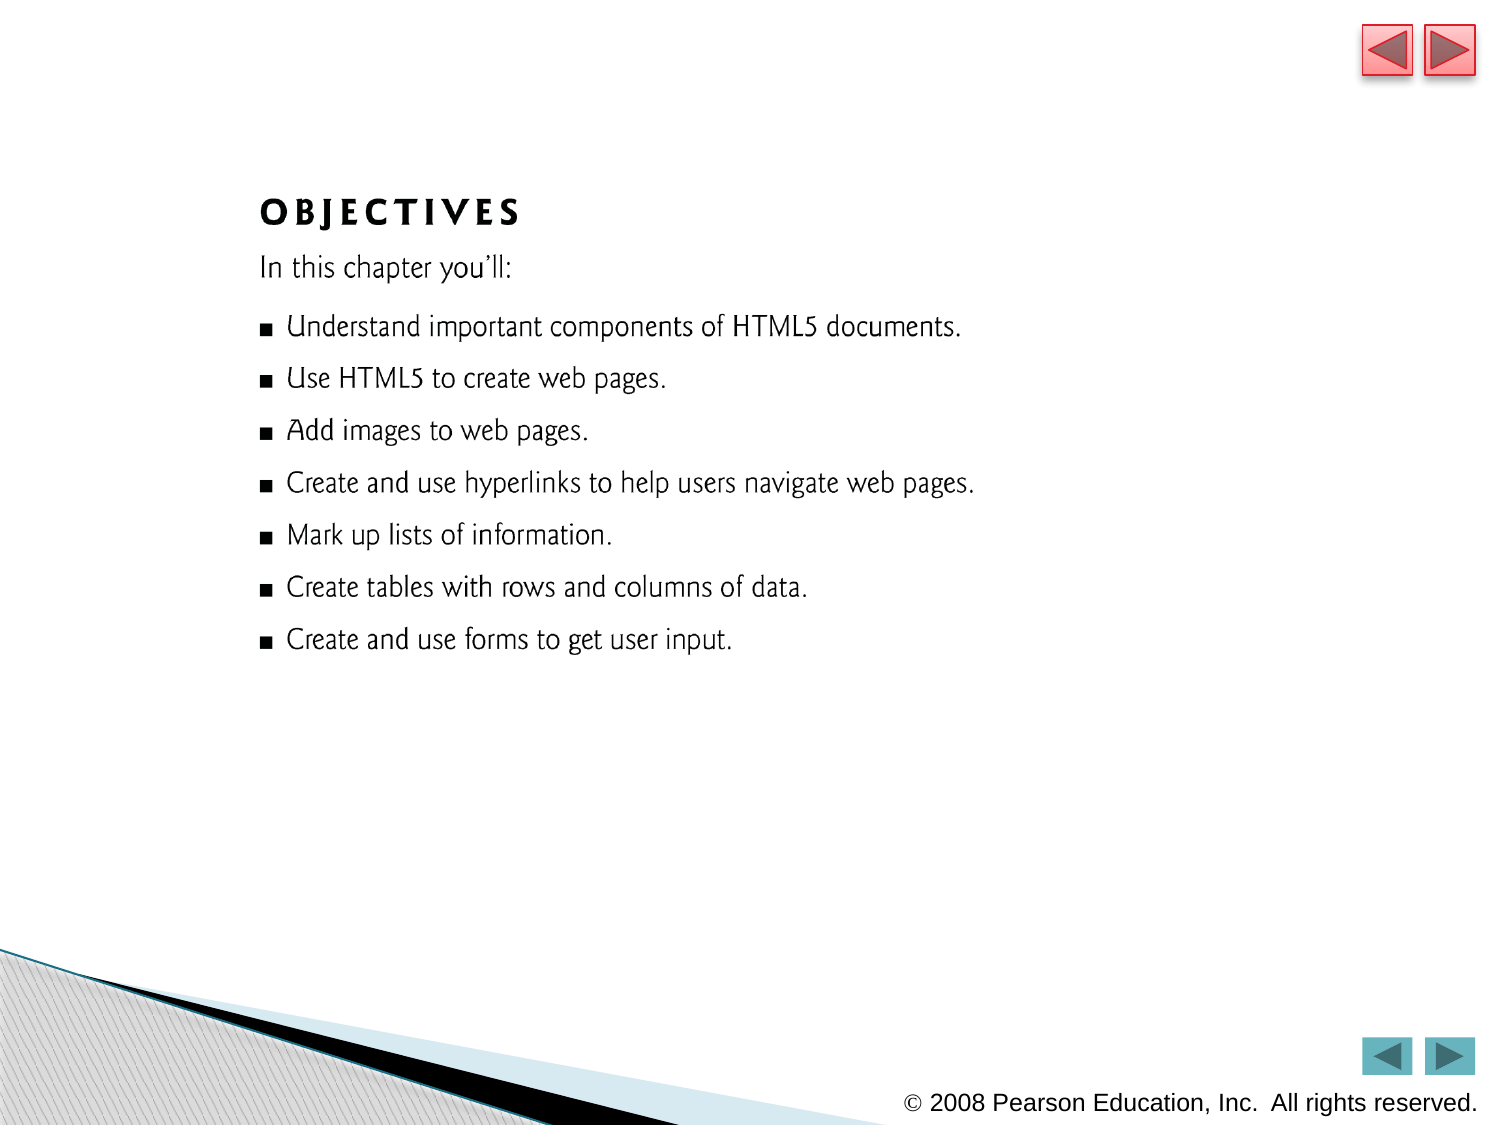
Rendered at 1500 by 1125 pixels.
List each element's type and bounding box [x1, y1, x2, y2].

picture [0, 106, 1500, 1018]
